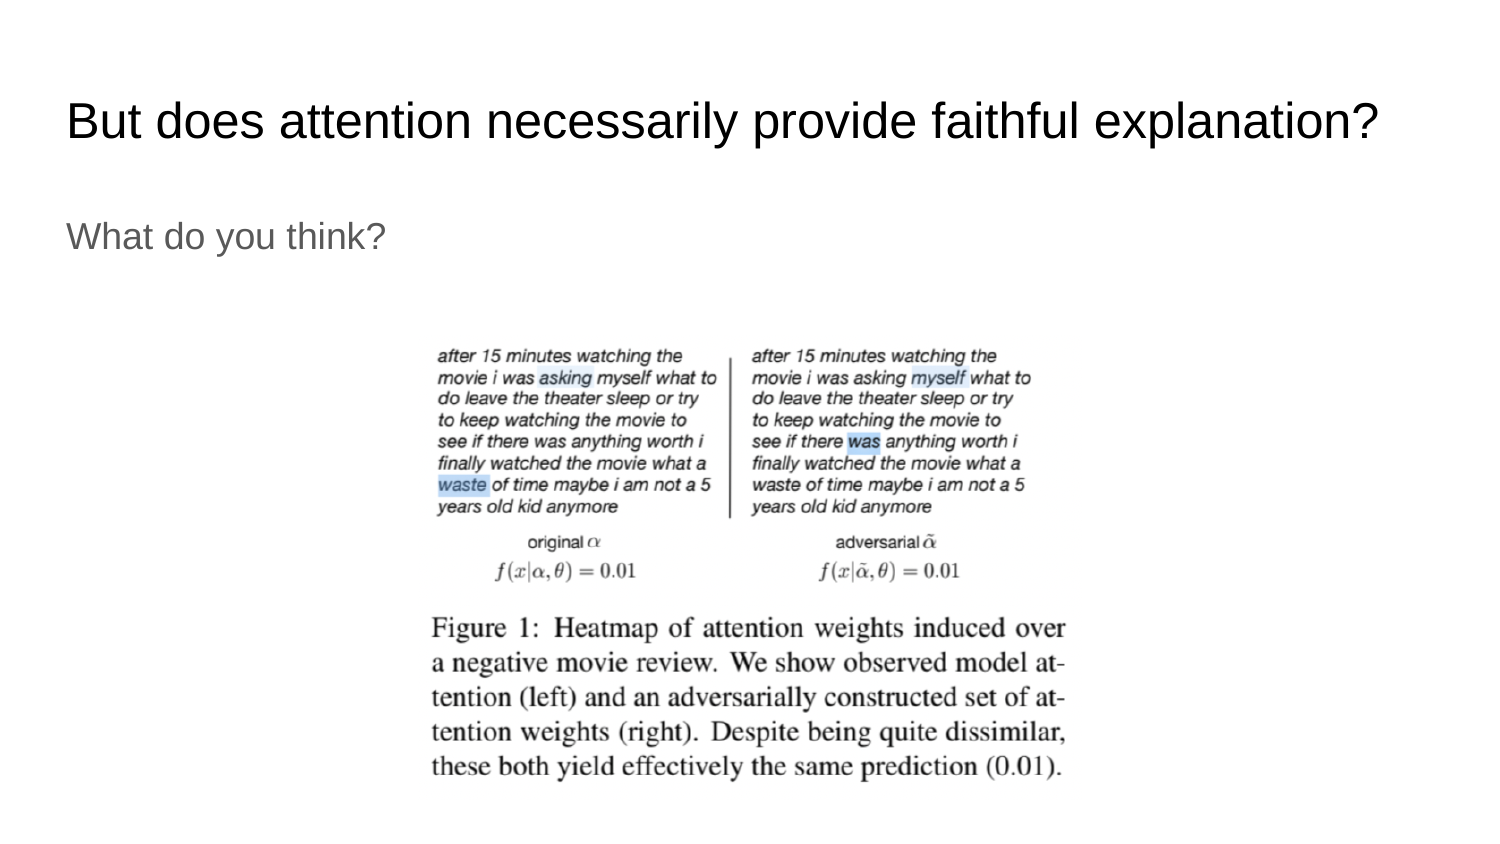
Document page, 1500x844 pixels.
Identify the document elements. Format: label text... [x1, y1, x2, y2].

text_box What do you think? [51, 197, 1124, 273]
title But does attention necessarily provide faithful explanation? [51, 72, 1449, 167]
picture [418, 335, 1082, 801]
